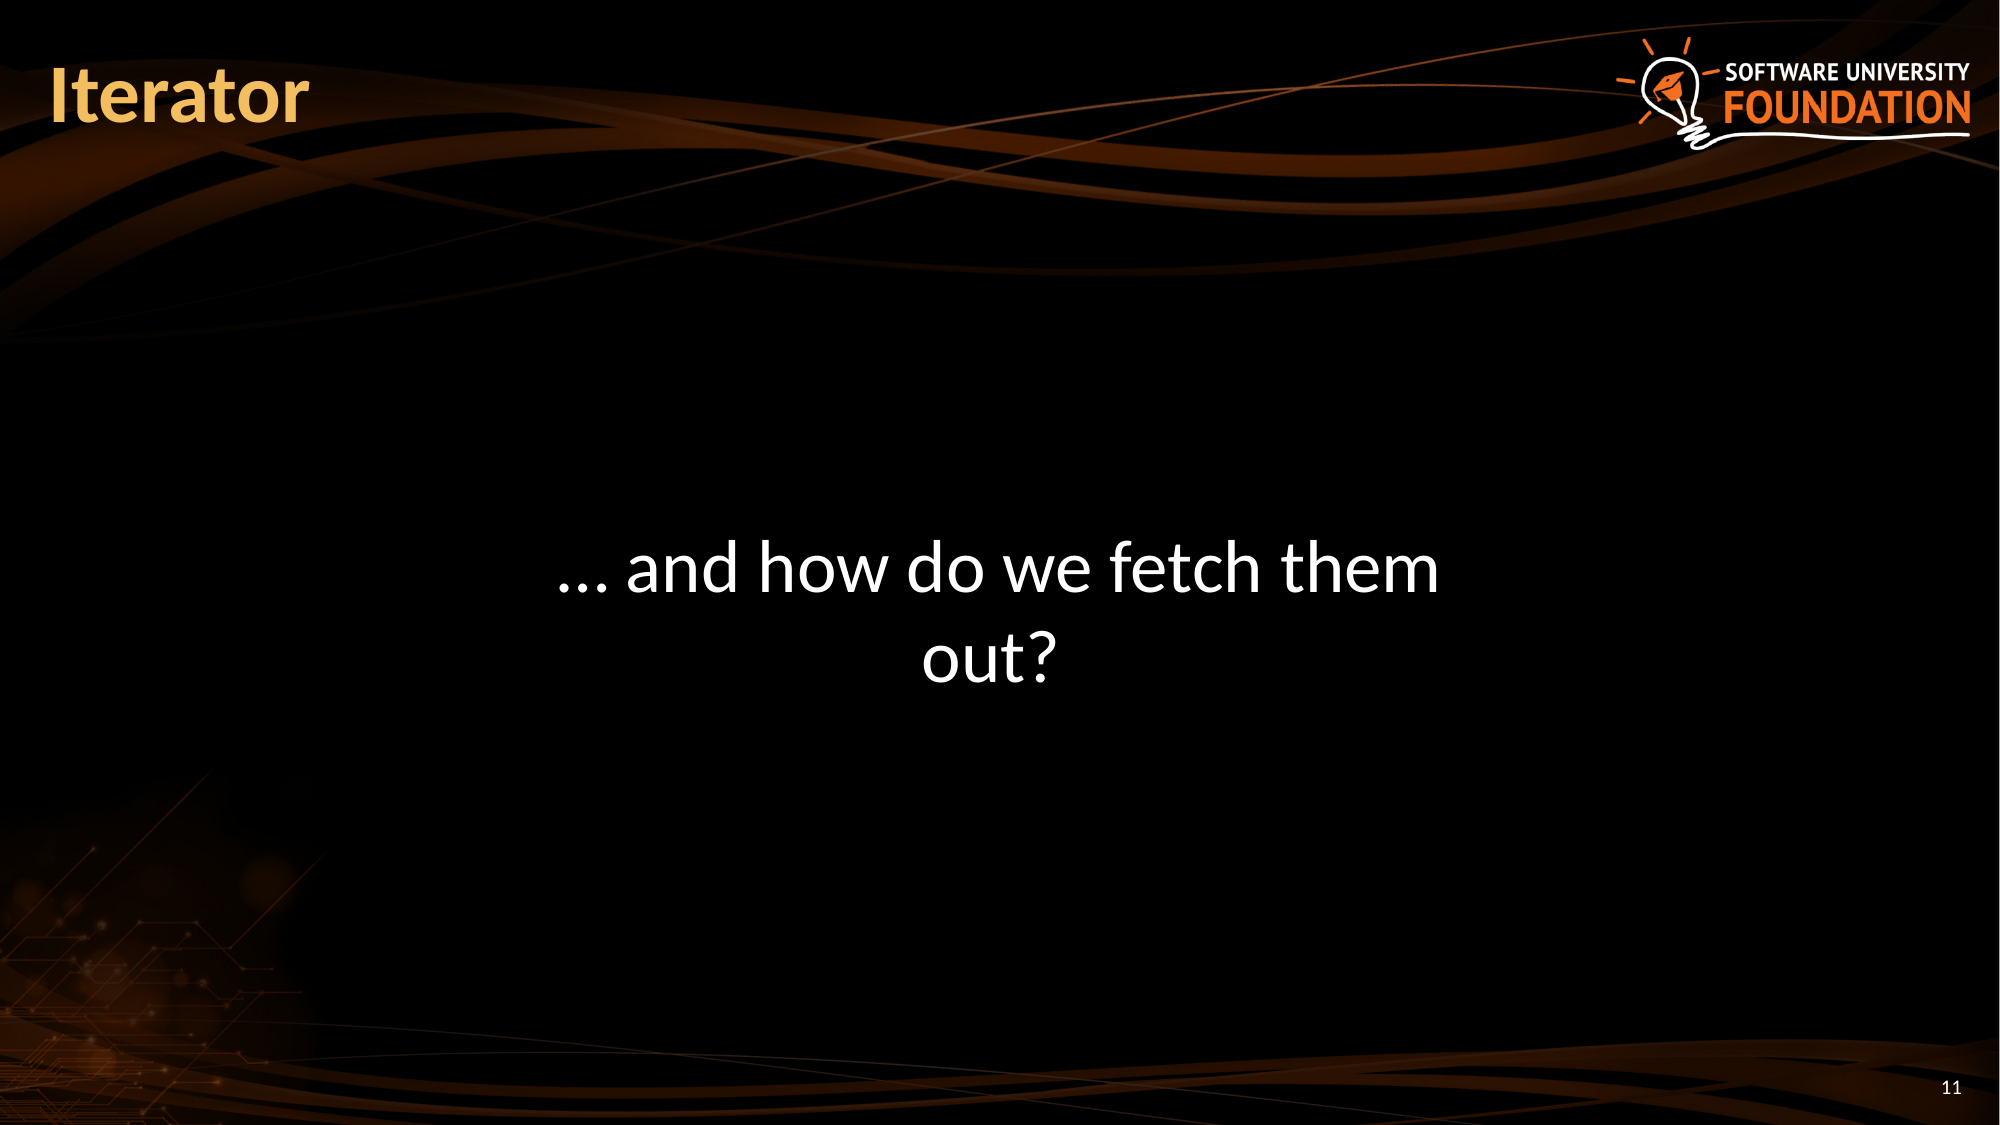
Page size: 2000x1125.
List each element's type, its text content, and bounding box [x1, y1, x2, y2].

text_box … and how do we fetch them out? [500, 510, 1500, 706]
picture [0, 0, 2000, 1125]
title Iterator [30, 6, 1602, 189]
slide_number 11 [1897, 1070, 1968, 1103]
